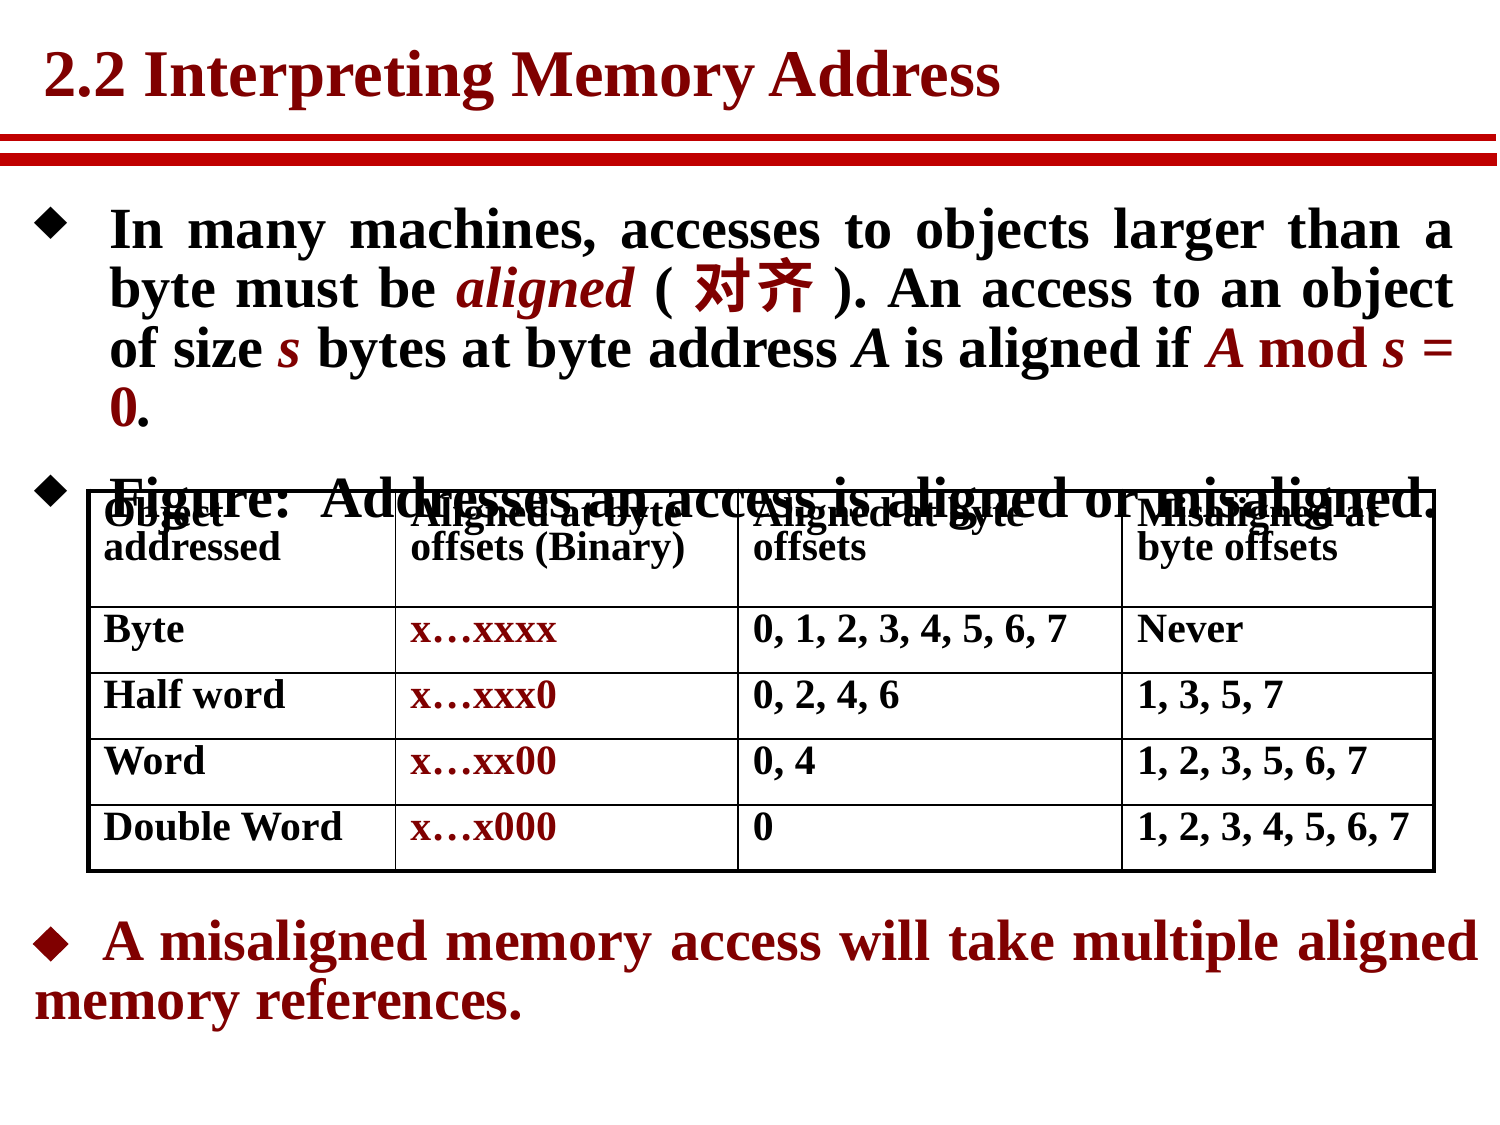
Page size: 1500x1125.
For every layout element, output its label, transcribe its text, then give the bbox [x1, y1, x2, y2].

table_cell 0 [739, 806, 1121, 869]
table_cell 1, 3, 5, 7 [1123, 674, 1432, 738]
text_box In many machines, accesses to objects larger than a byte must be aligned (对齐). An access to an object of size s bytes at byte address A is aligned if A mod s = 0. Figure: Addresses an access is aligned or misaligned. [19, 193, 1470, 597]
table_cell x…xxx0 [396, 674, 737, 738]
table_cell Never [1123, 608, 1432, 672]
table_header Object addressed [91, 493, 395, 606]
table_header Aligned at byte offsets (Binary) [396, 493, 737, 606]
table_cell 0, 2, 4, 6 [739, 674, 1121, 738]
title 2.2 Interpreting Memory Address [33, 36, 1044, 116]
table_cell Byte [91, 608, 395, 672]
table_cell 1, 2, 3, 5, 6, 7 [1123, 740, 1432, 804]
table_cell x…xx00 [396, 740, 737, 804]
table_cell Double Word [91, 806, 395, 869]
table_cell 0, 4 [739, 740, 1121, 804]
table_cell Half word [91, 674, 395, 738]
table_cell 0, 1, 2, 3, 4, 5, 6, 7 [739, 608, 1121, 672]
table_header Aligned at byte offsets [739, 493, 1121, 606]
table_cell x…xxxx [396, 608, 737, 672]
text_box [31, 830, 170, 904]
table_header Misaligned at byte offsets [1123, 493, 1432, 606]
table_cell x…x000 [396, 806, 737, 869]
text_box  A misaligned memory access will take multiple aligned memory references. [19, 904, 1495, 1040]
table_cell 1, 2, 3, 4, 5, 6, 7 [1123, 806, 1432, 869]
table_cell Word [91, 740, 395, 804]
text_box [0, 137, 1498, 160]
